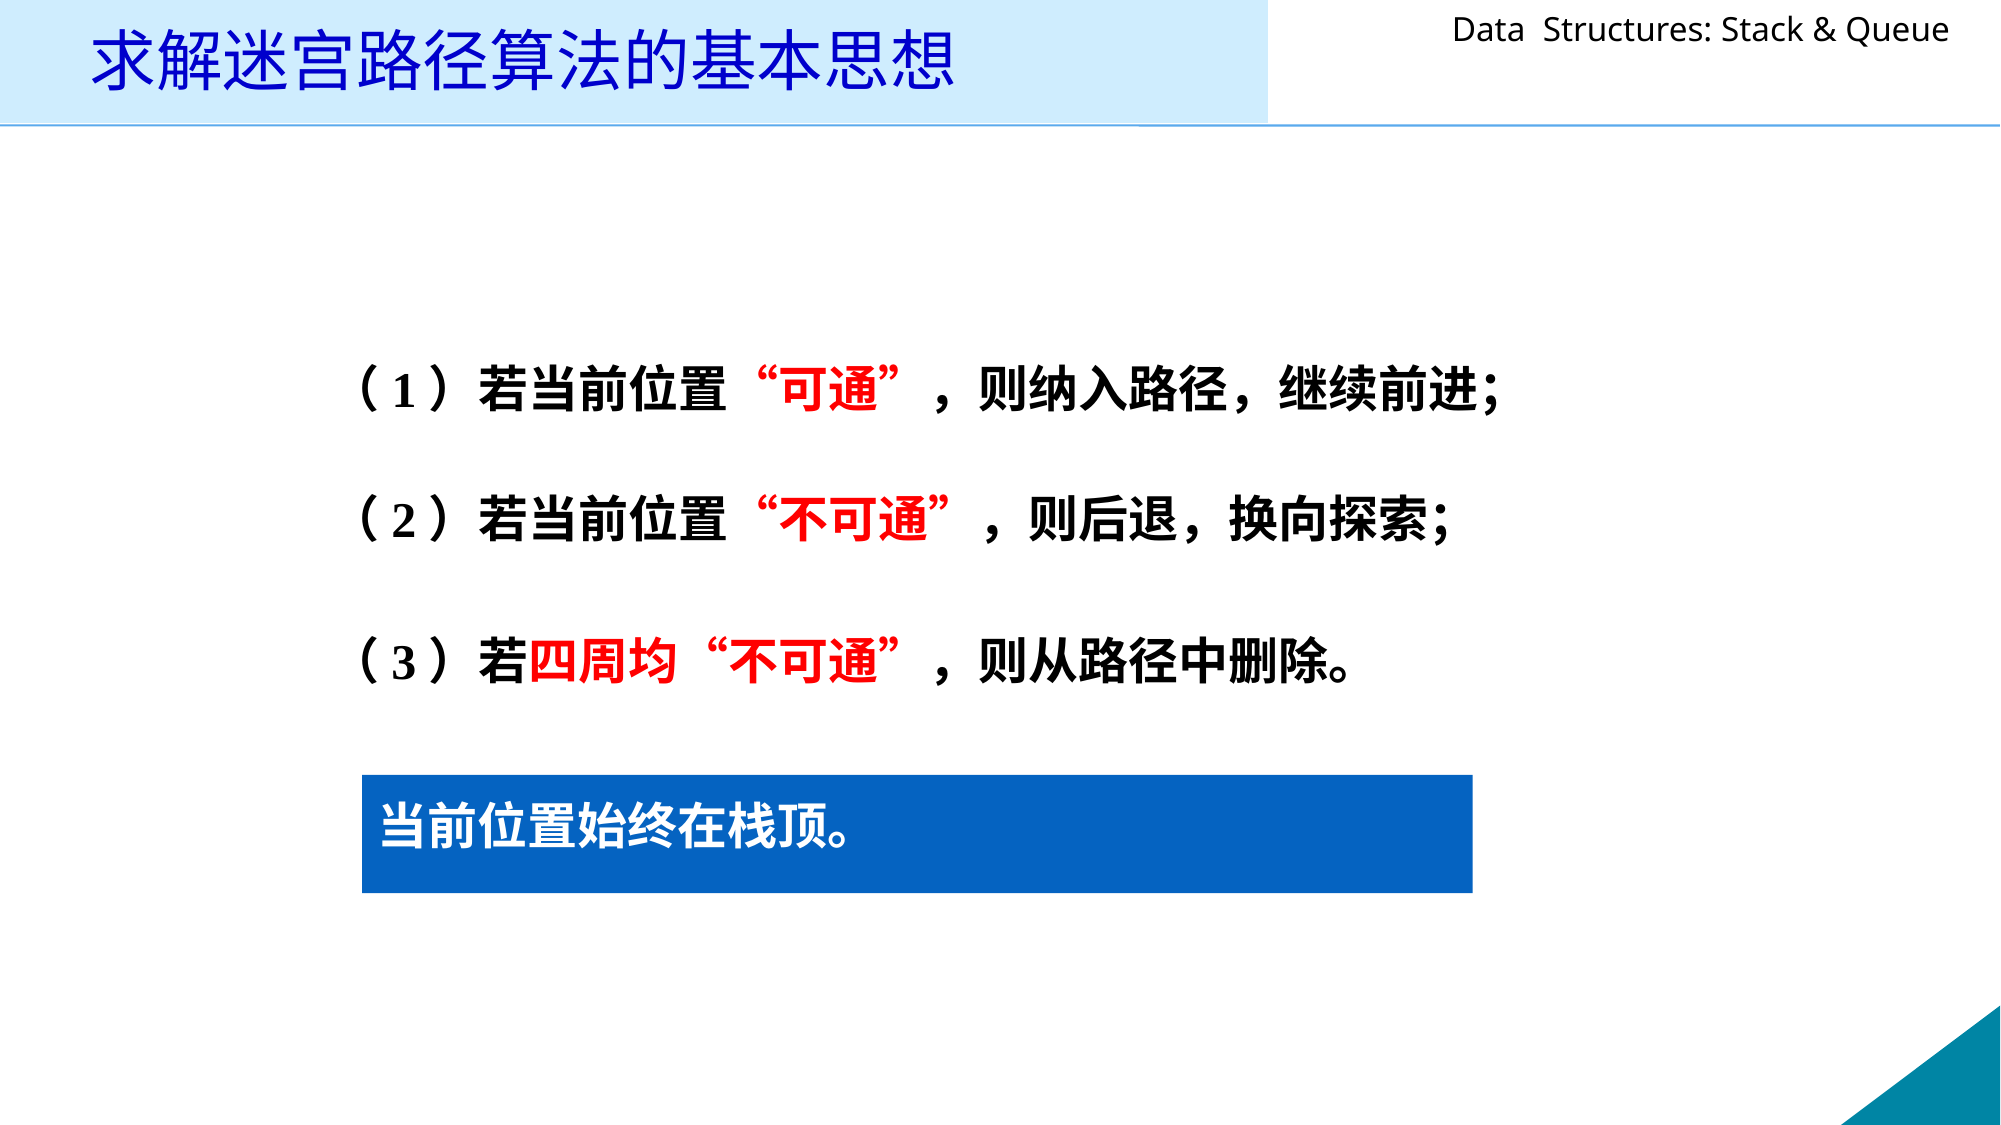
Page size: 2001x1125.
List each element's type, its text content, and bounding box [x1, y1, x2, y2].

text_box （3）若四周均“不可通”，则从路径中删除。 [314, 609, 1715, 729]
text_box （1）若当前位置“可通”，则纳入路径，继续前进； [314, 337, 1780, 457]
text_box （2）若当前位置“不可通”，则后退，换向探索； [314, 467, 1715, 587]
text_box 当前位置始终在栈顶。 [362, 774, 1473, 894]
title 求解迷宫路径算法的基本思想 [43, 7, 1769, 121]
